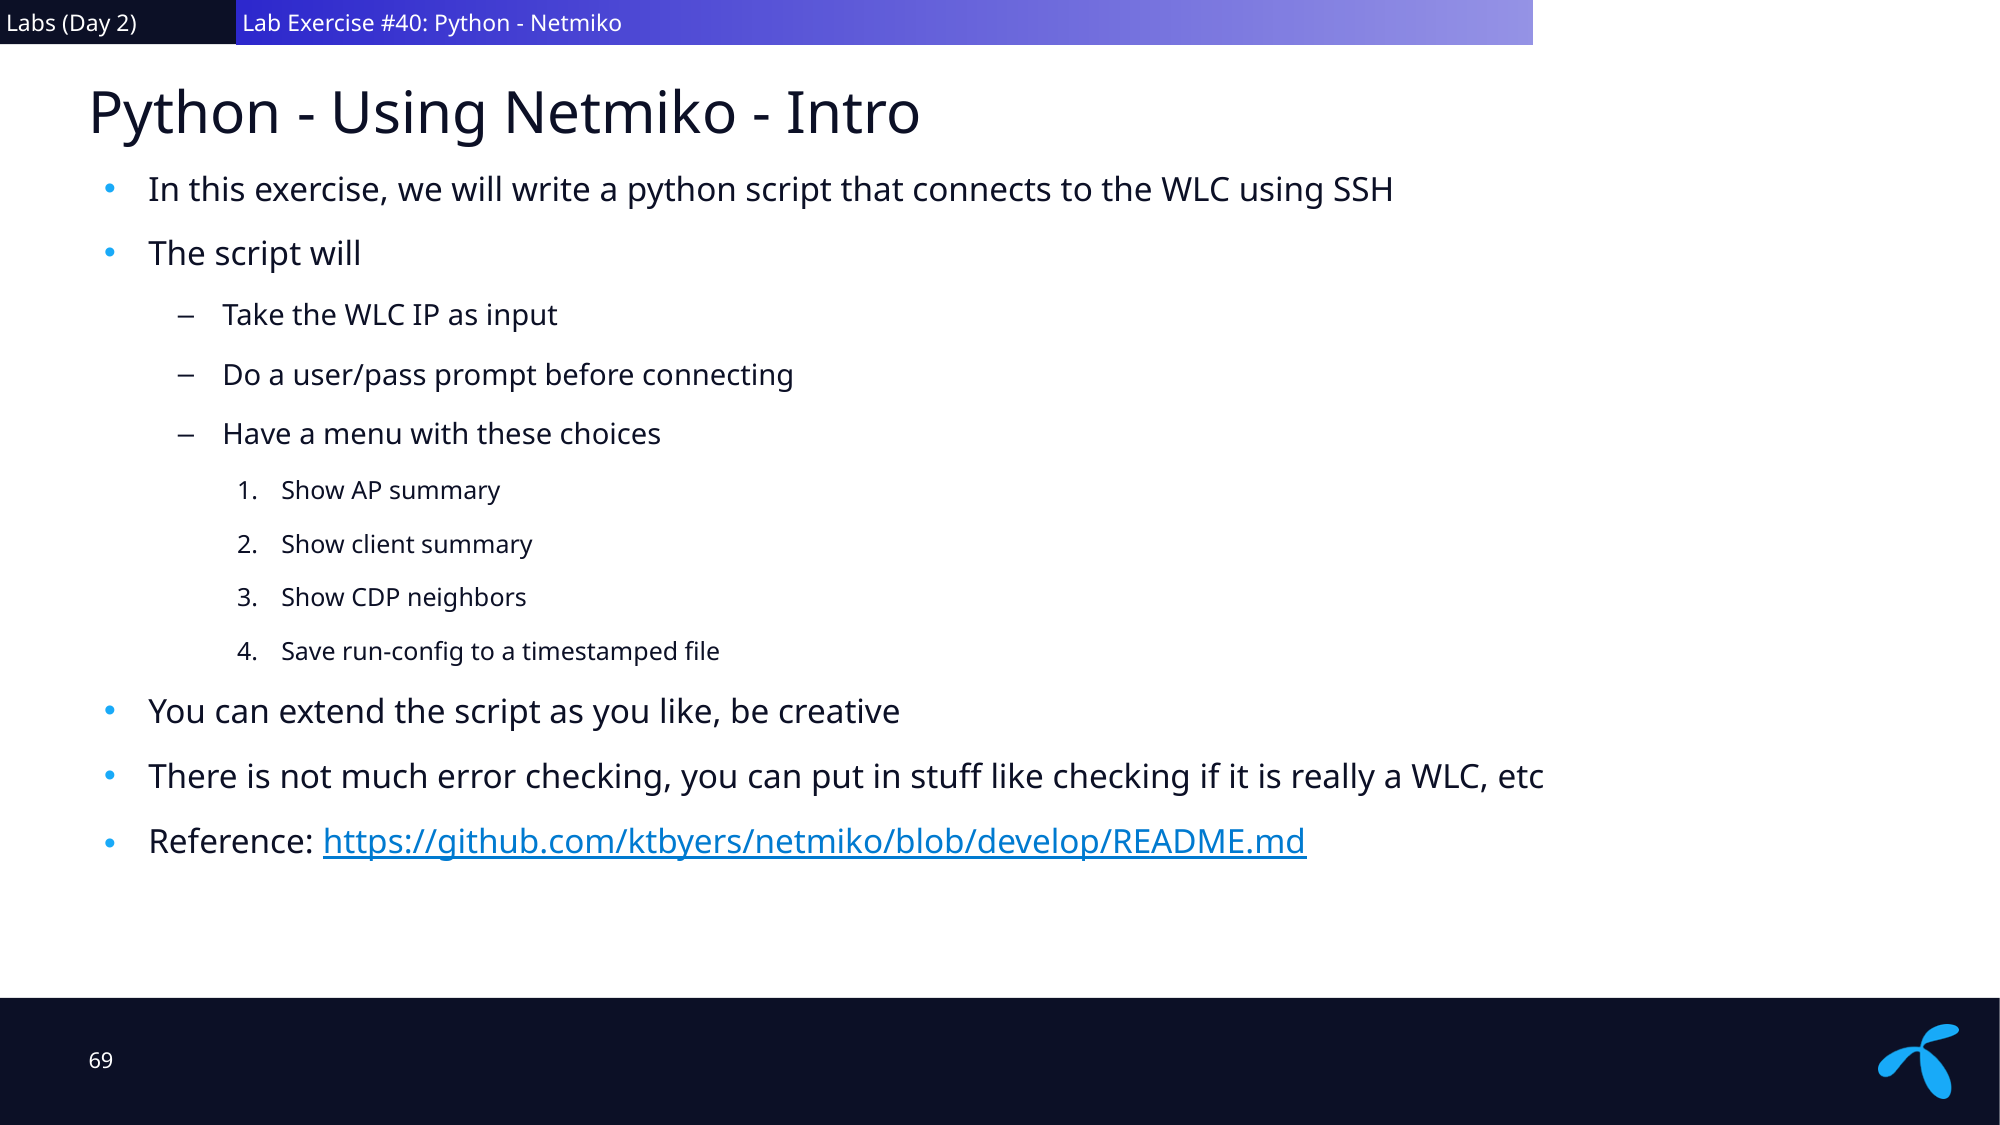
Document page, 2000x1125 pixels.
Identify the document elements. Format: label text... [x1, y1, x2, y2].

footer Labs (Day 2) [0, 0, 236, 45]
text_box Lab Exercise #40: Python - Netmiko [236, 0, 1533, 45]
slide_number 69 [88, 1024, 237, 1099]
picture [1878, 1024, 1959, 1099]
text_box In this exercise, we will write a python script that connects to the WLC using SSH The script will Take the WLC IP as input Do a user/pass prompt before connecting Have a menu with these choices Show AP summary Show client summary Show CDP neighbors Save run-config to a timestamped file You can extend the script as you like, be creative There is not much error checking, you can put in stuff like checking if it is really a WLC, etc Reference: https://github.com/ktbyers/netmiko/blob/develop/README.md [104, 160, 1753, 997]
title Python - Using Netmiko - Intro [88, 70, 1911, 160]
